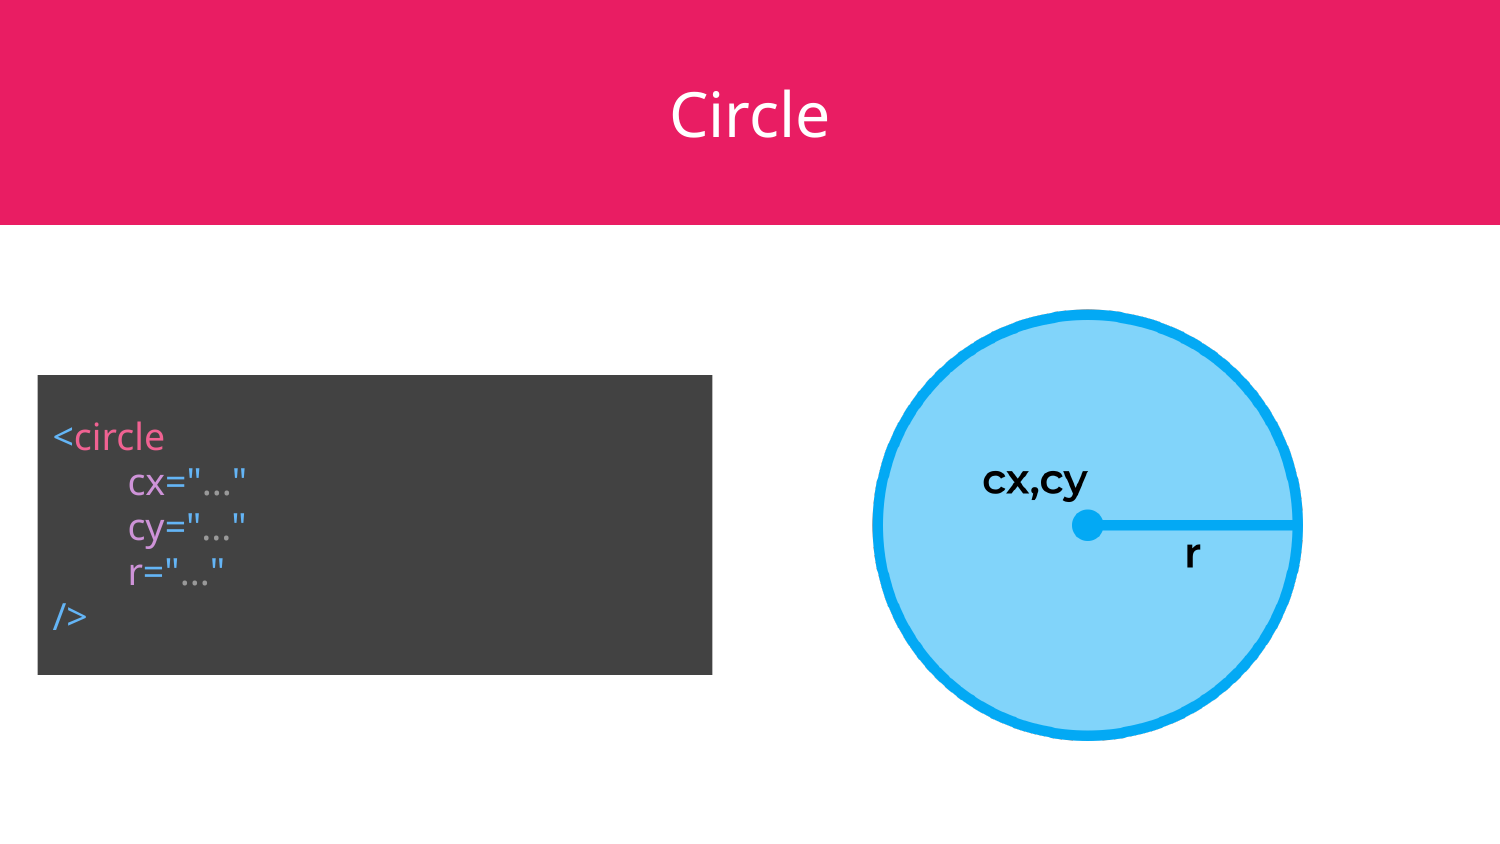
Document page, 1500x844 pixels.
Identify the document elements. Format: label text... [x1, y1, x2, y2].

title Circle [37, 37, 1463, 188]
picture [824, 262, 1351, 788]
list <circle cx="..." cy="..." r="..." /> [37, 375, 713, 675]
